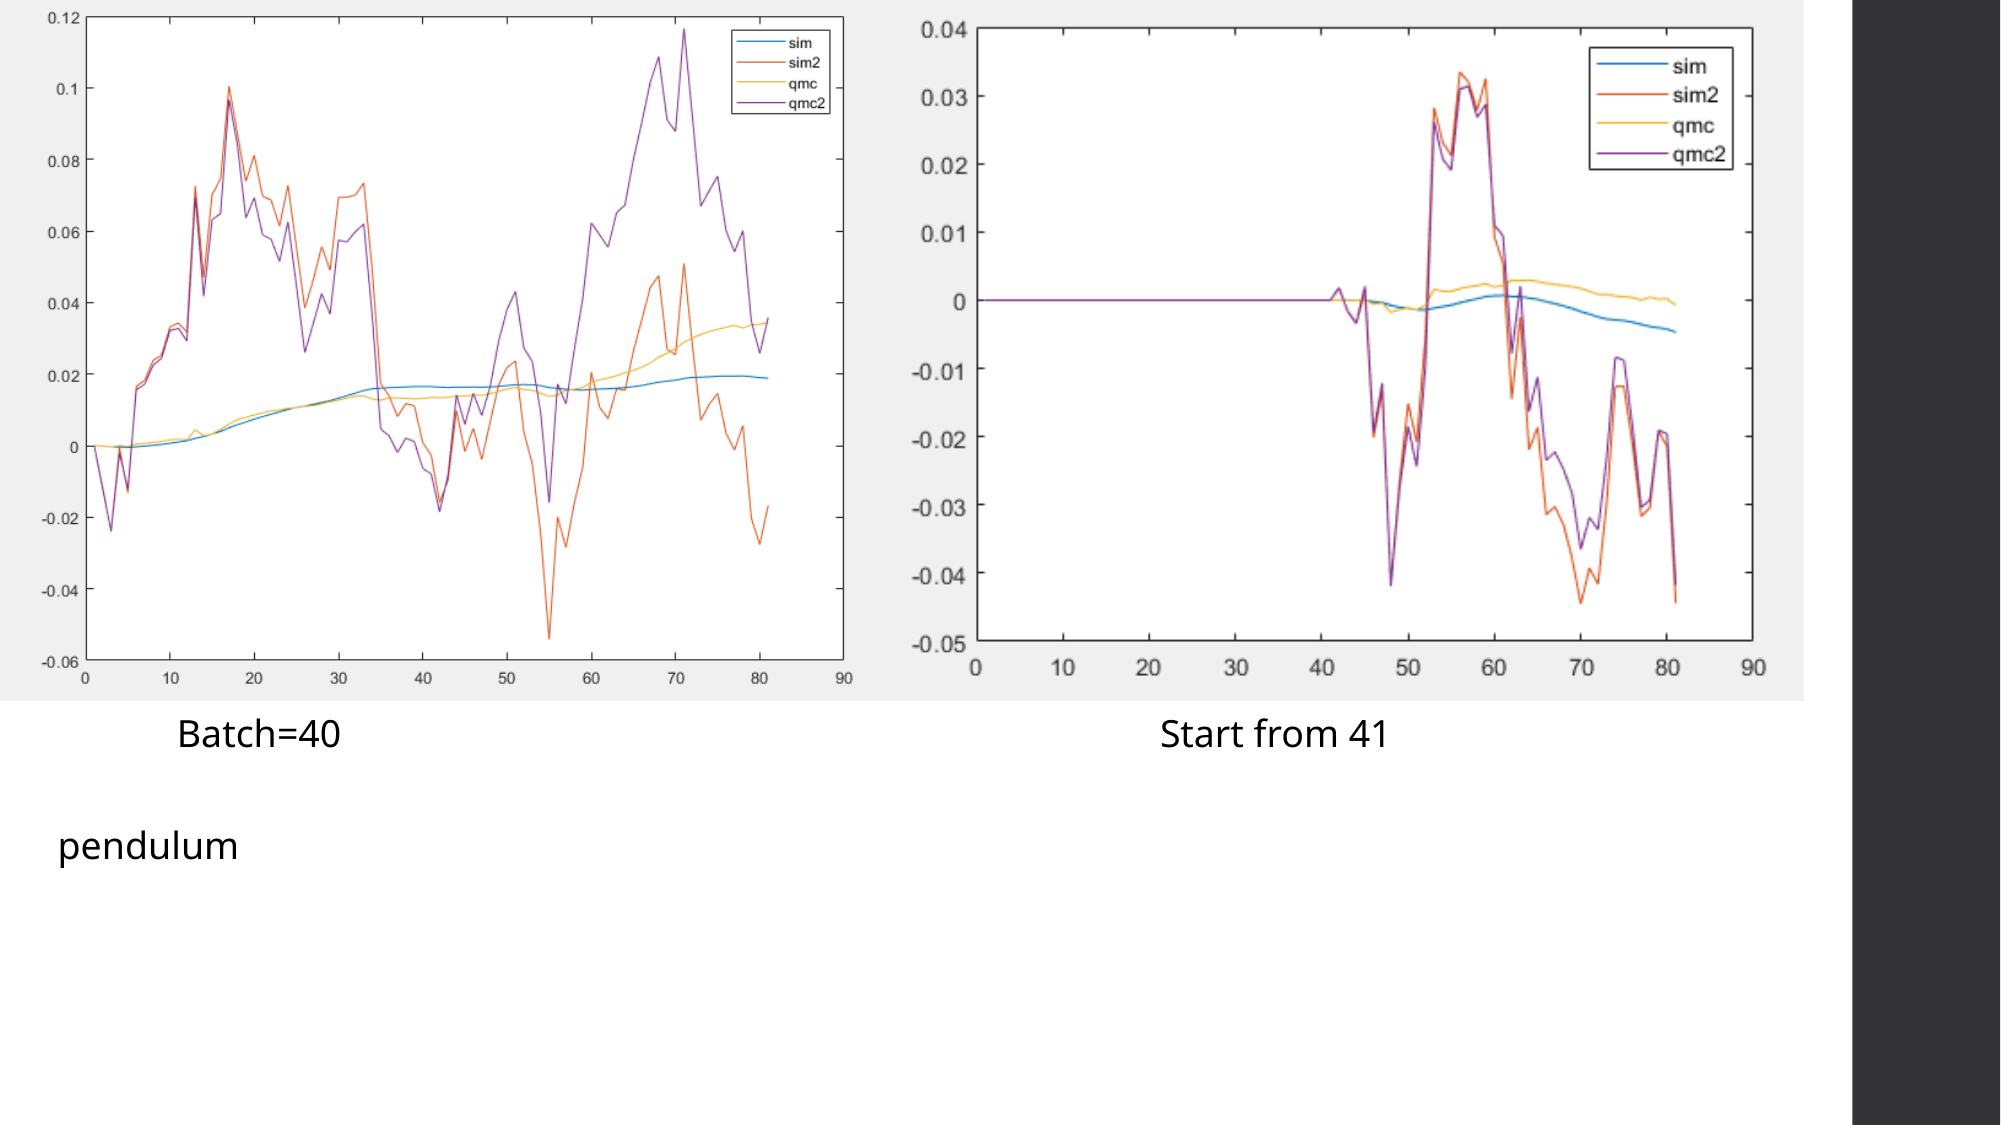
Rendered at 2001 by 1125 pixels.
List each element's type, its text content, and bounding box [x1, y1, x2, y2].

text_box Batch=40 [162, 711, 540, 763]
picture [0, 0, 1804, 702]
text_box Start from 41 [1145, 711, 1523, 763]
text_box pendulum [42, 814, 322, 874]
